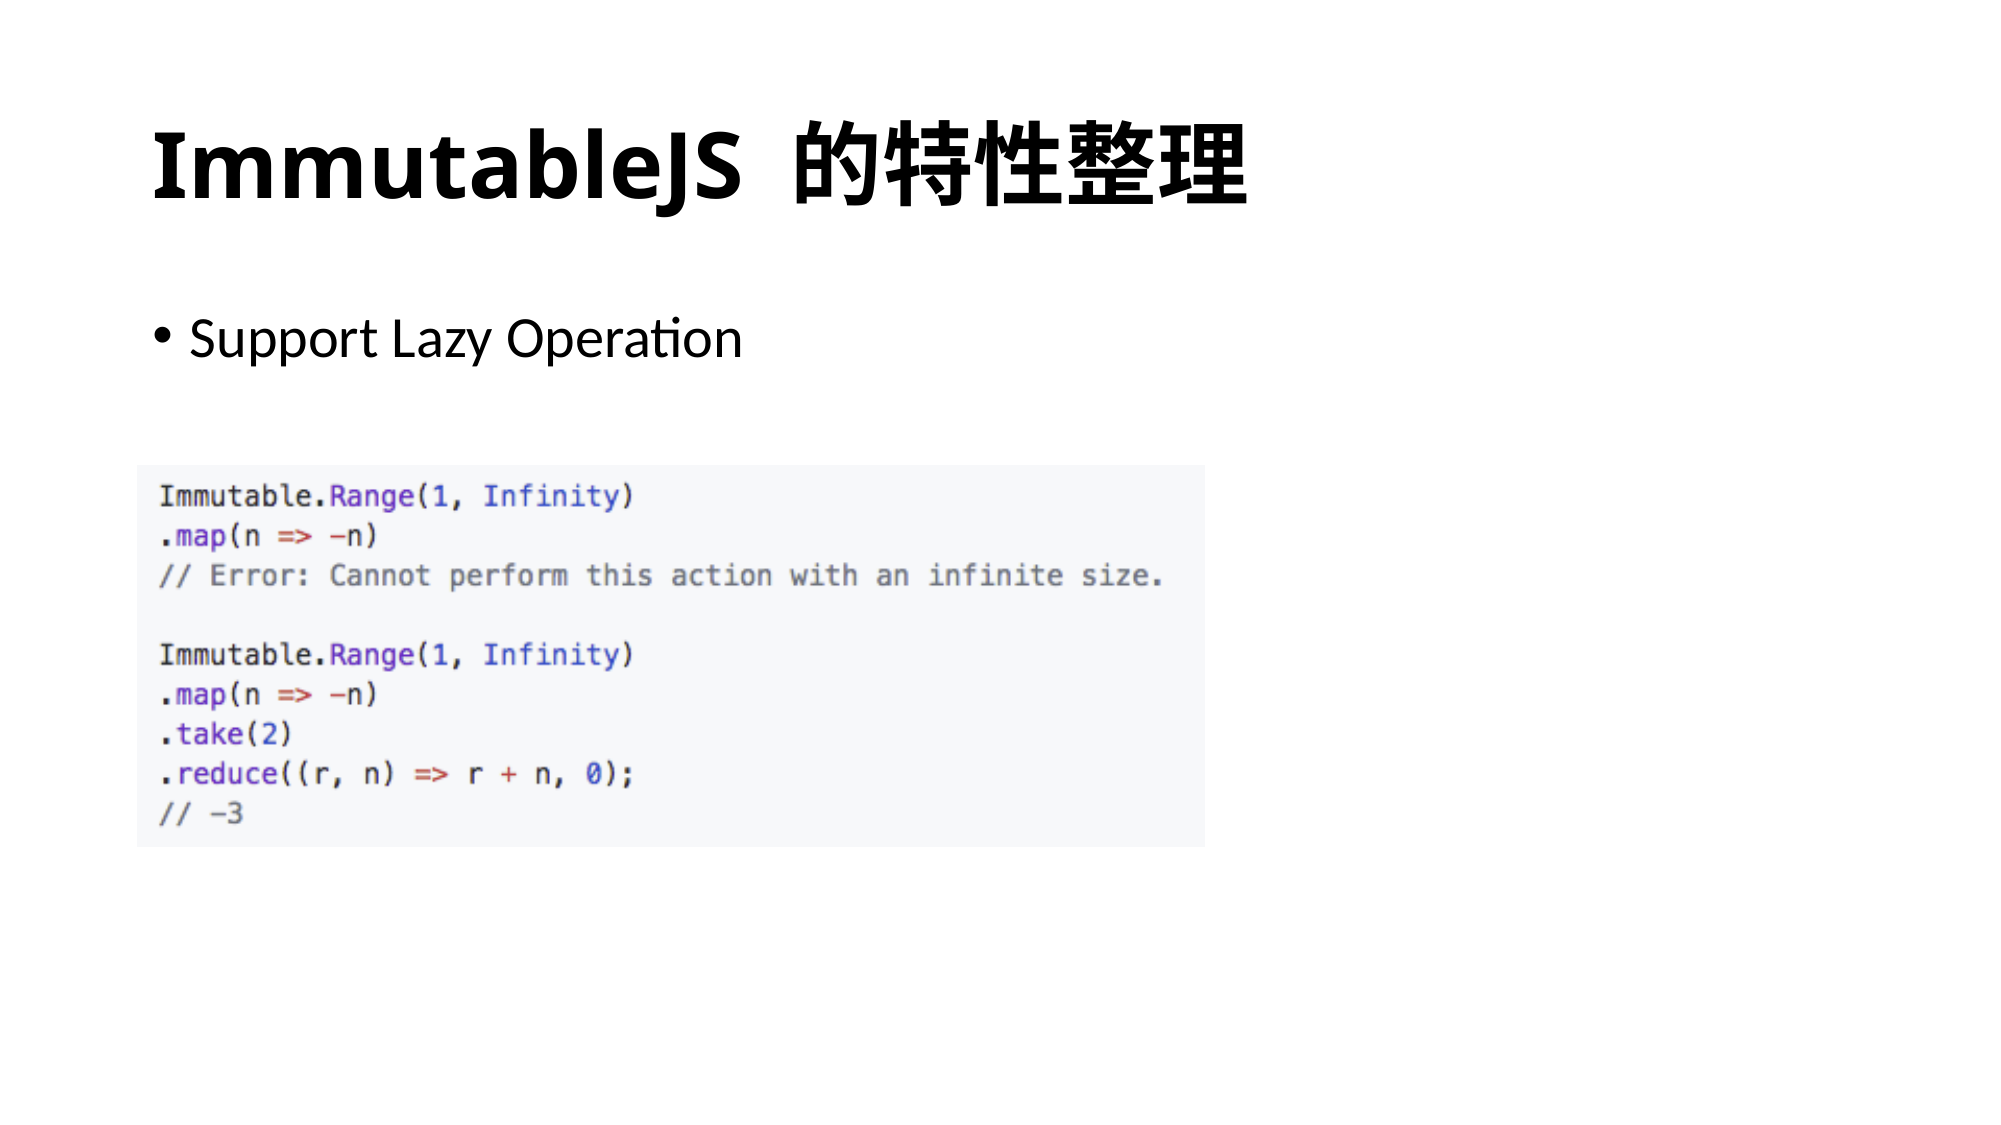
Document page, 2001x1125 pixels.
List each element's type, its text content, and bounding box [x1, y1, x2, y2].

list Support Lazy Operation [137, 299, 1863, 1014]
title ImmutableJS 的特性整理 [137, 59, 1863, 278]
picture [137, 465, 1205, 847]
